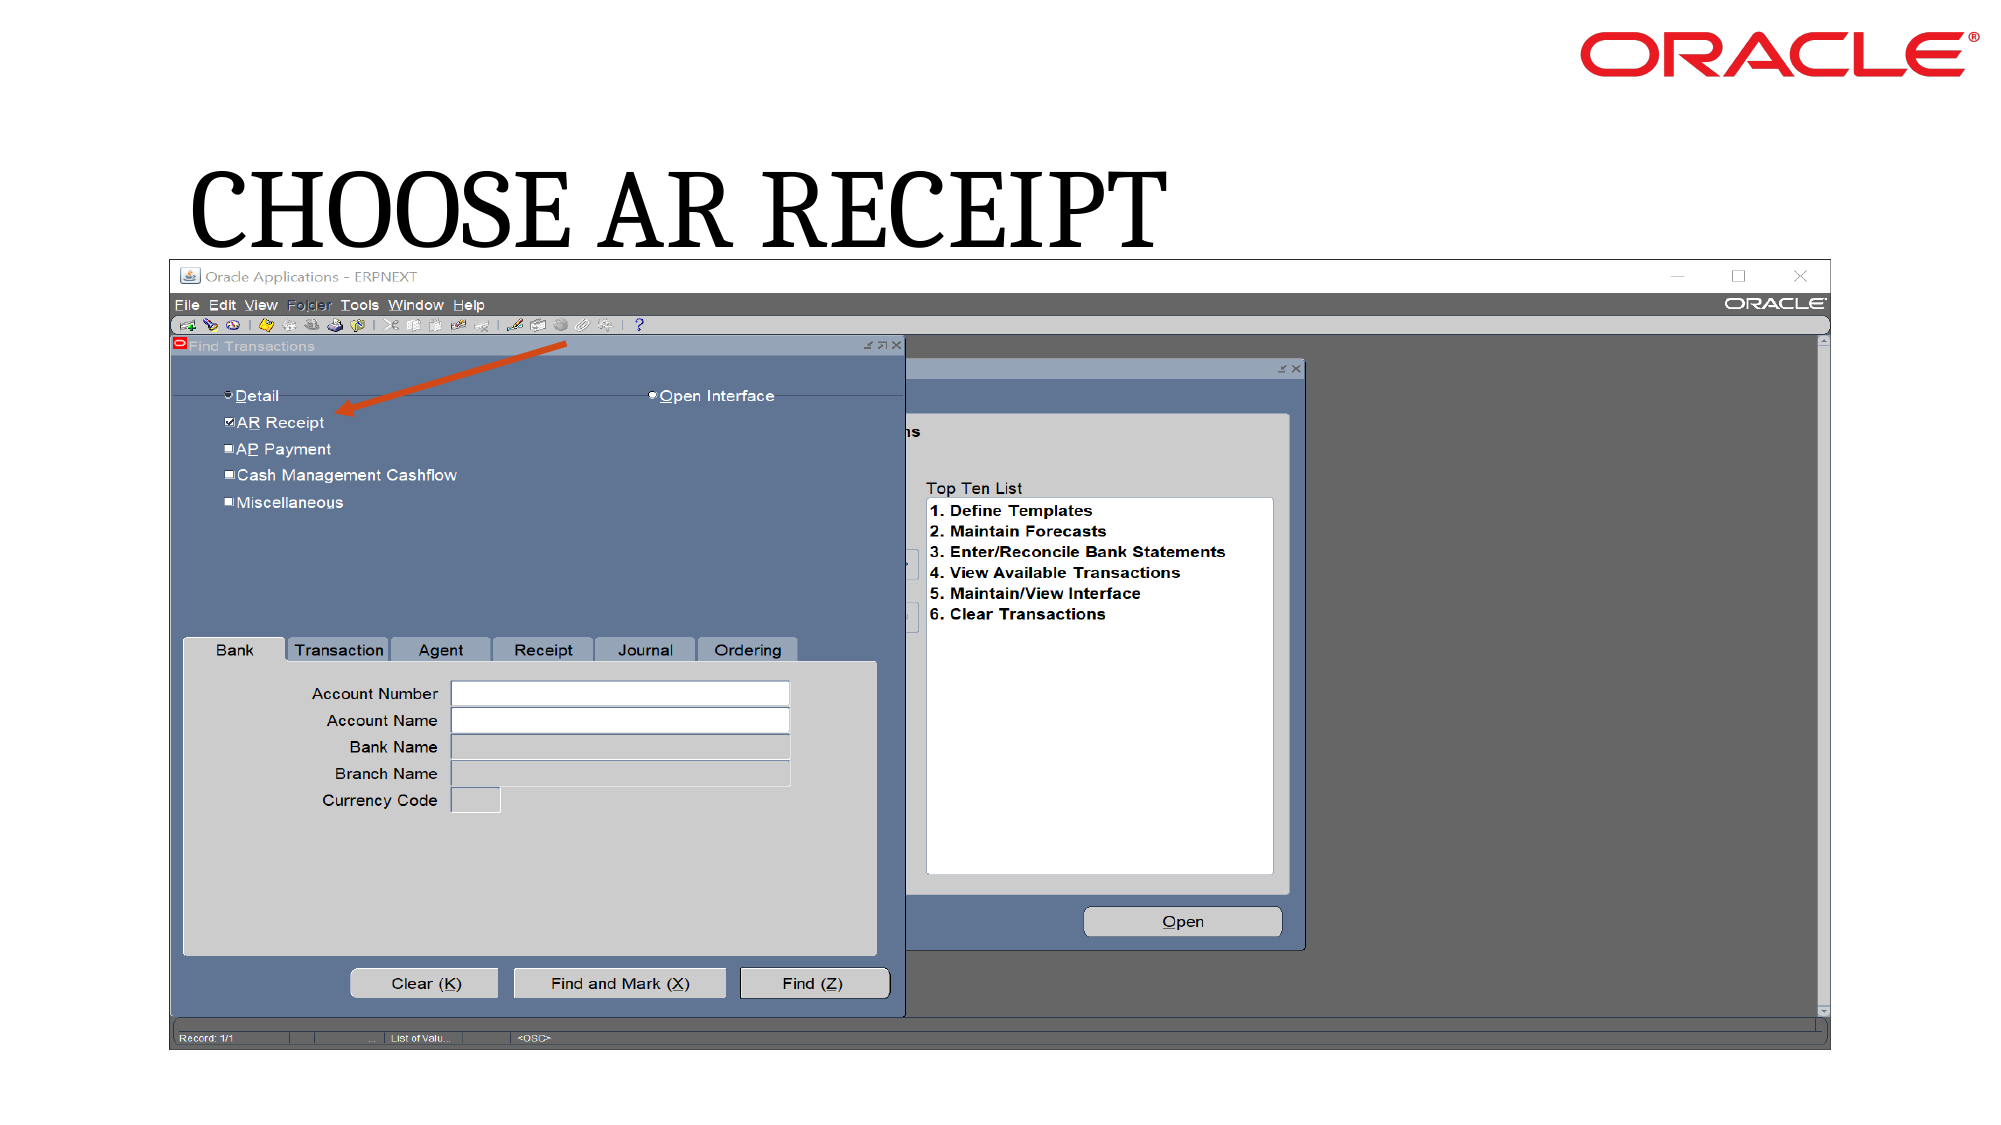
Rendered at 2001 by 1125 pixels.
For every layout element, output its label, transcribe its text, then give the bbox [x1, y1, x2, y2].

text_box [336, 345, 564, 411]
picture [1558, 3, 2001, 105]
picture [169, 259, 1831, 1049]
title Choose Ar Receipt [175, 79, 1826, 258]
